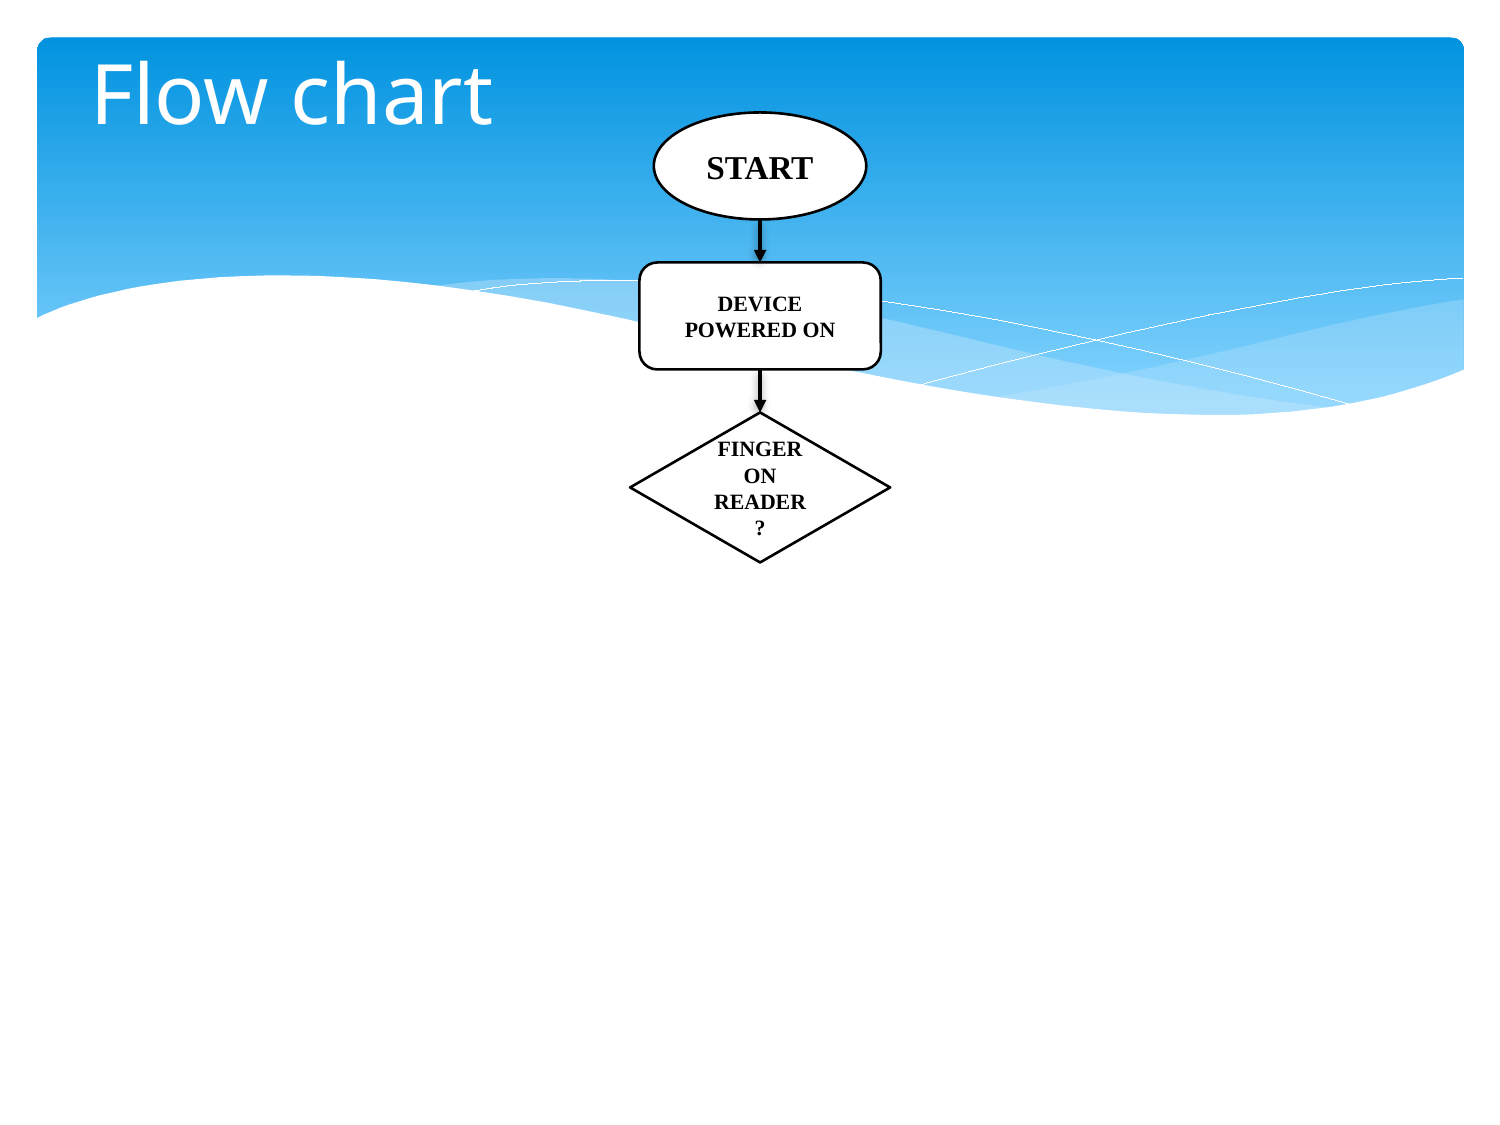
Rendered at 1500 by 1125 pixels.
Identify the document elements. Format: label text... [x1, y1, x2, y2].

text_box START [652, 111, 868, 221]
text_box FINGER ON READER? [628, 414, 892, 564]
title Flow chart [74, 37, 863, 145]
text_box DEVICE POWERED ON [638, 261, 883, 371]
